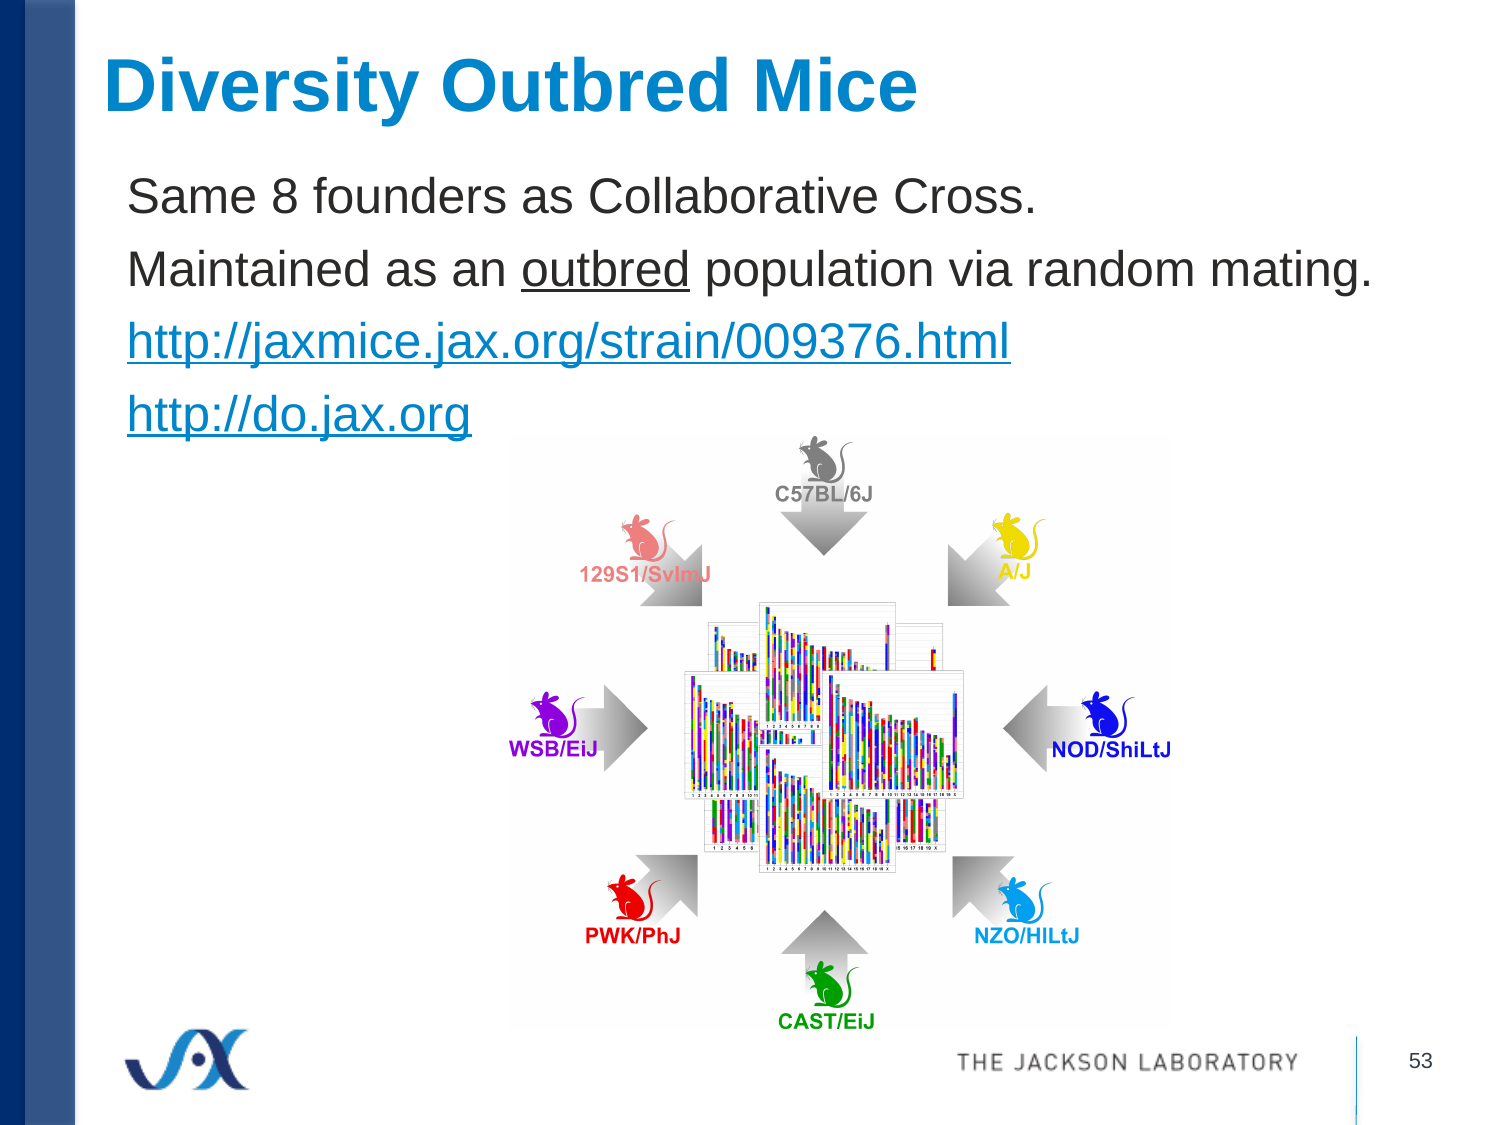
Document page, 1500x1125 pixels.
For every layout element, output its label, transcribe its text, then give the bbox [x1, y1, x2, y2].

picture [110, 1011, 268, 1106]
picture [957, 1051, 1097, 1076]
text_box Same 8 founders as Collaborative Cross. Maintained as an outbred population via random mating. http://jaxmice.jax.org/strain/009376.html http://do.jax.org [111, 156, 1458, 449]
slide_number 53 [1097, 1030, 1448, 1091]
text_box Diversity Outbred Mice [103, 34, 1254, 135]
picture [508, 436, 1170, 1030]
